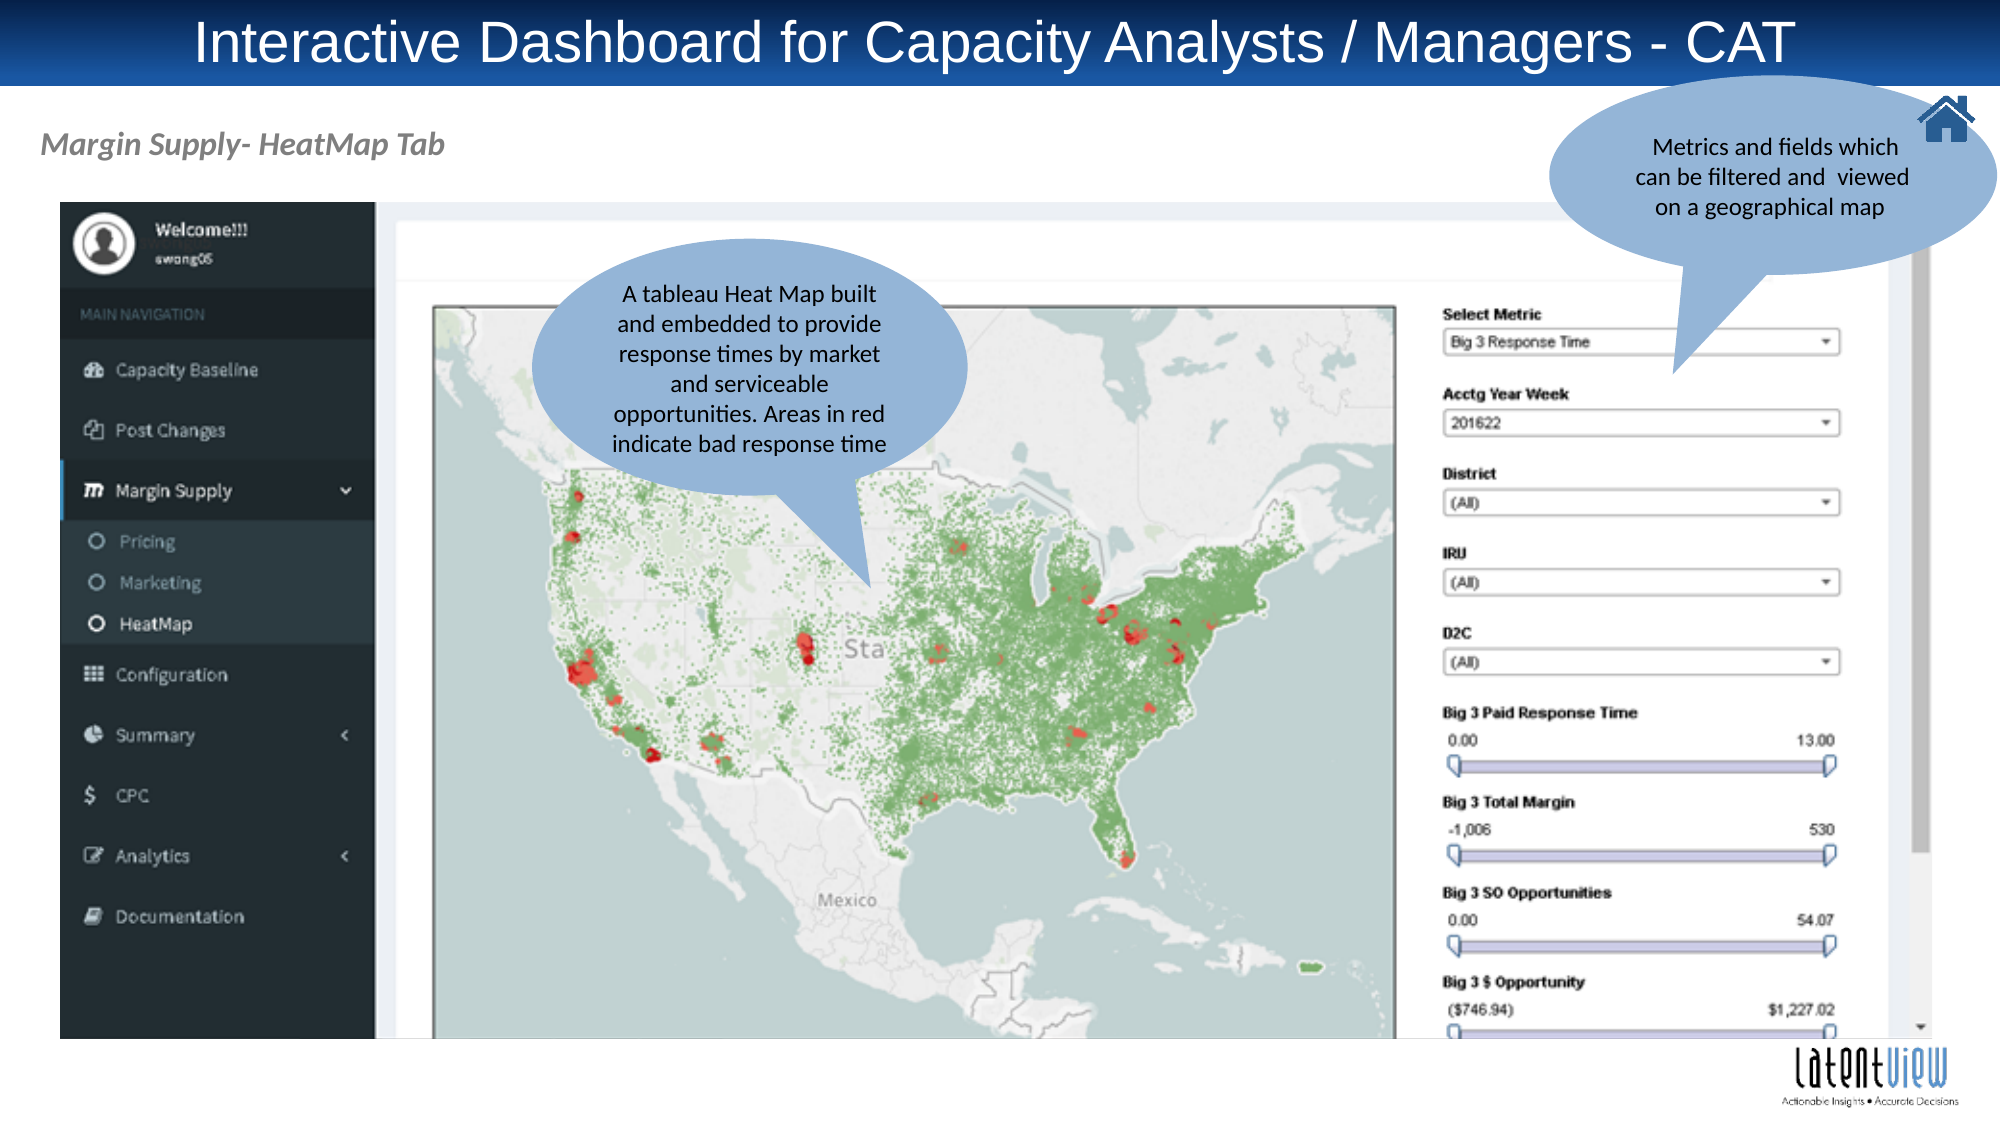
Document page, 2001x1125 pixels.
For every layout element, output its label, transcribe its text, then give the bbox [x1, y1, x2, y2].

text_box Margin Supply- HeatMap Tab [24, 114, 1526, 171]
text_box Metrics and fields which can be filtered and viewed on a geographical map [1549, 75, 1998, 245]
title Interactive Dashboard for Capacity Analysts / Managers - CAT [49, 0, 1943, 138]
picture [60, 202, 1988, 1125]
picture [1889, 88, 2000, 149]
